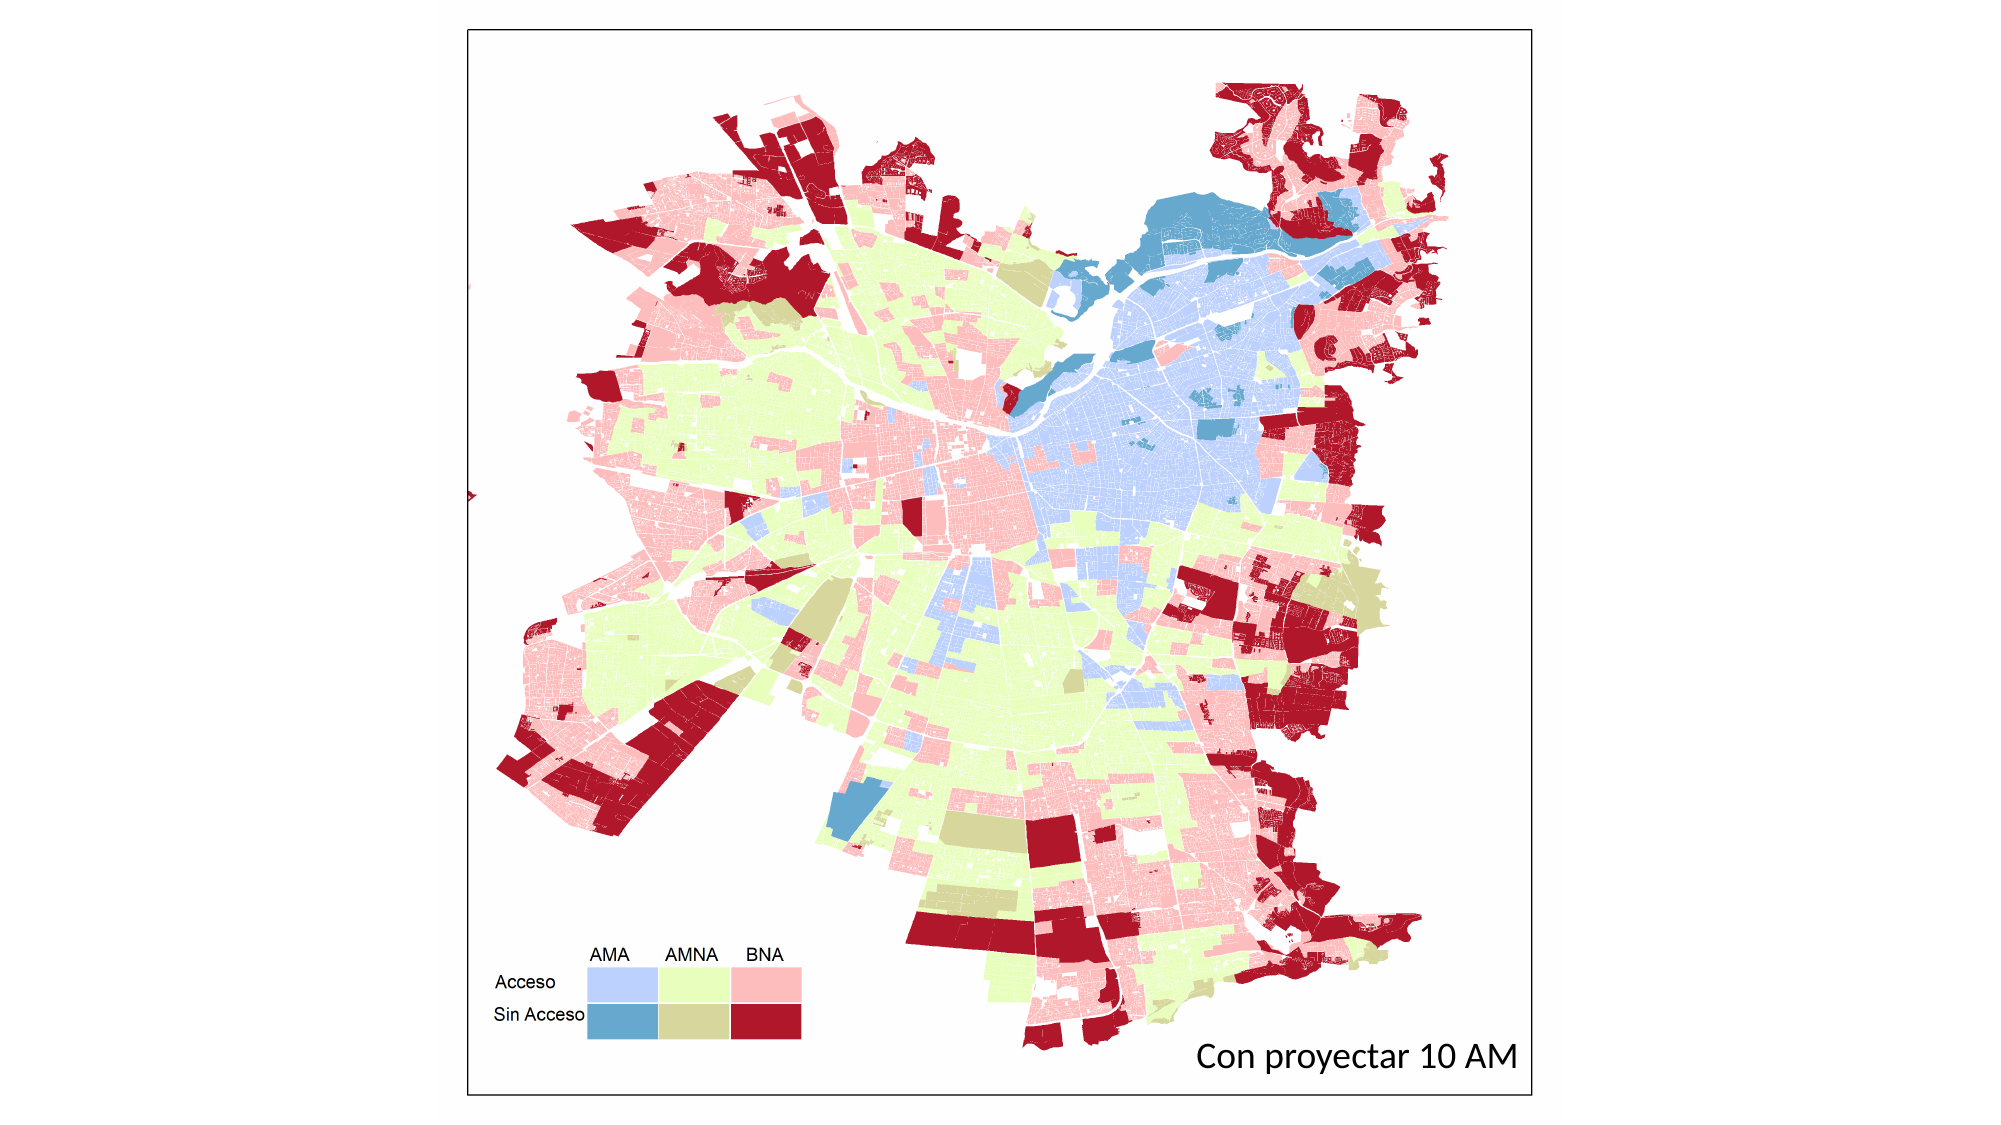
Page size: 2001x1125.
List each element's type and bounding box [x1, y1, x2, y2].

picture [437, 0, 1563, 1125]
